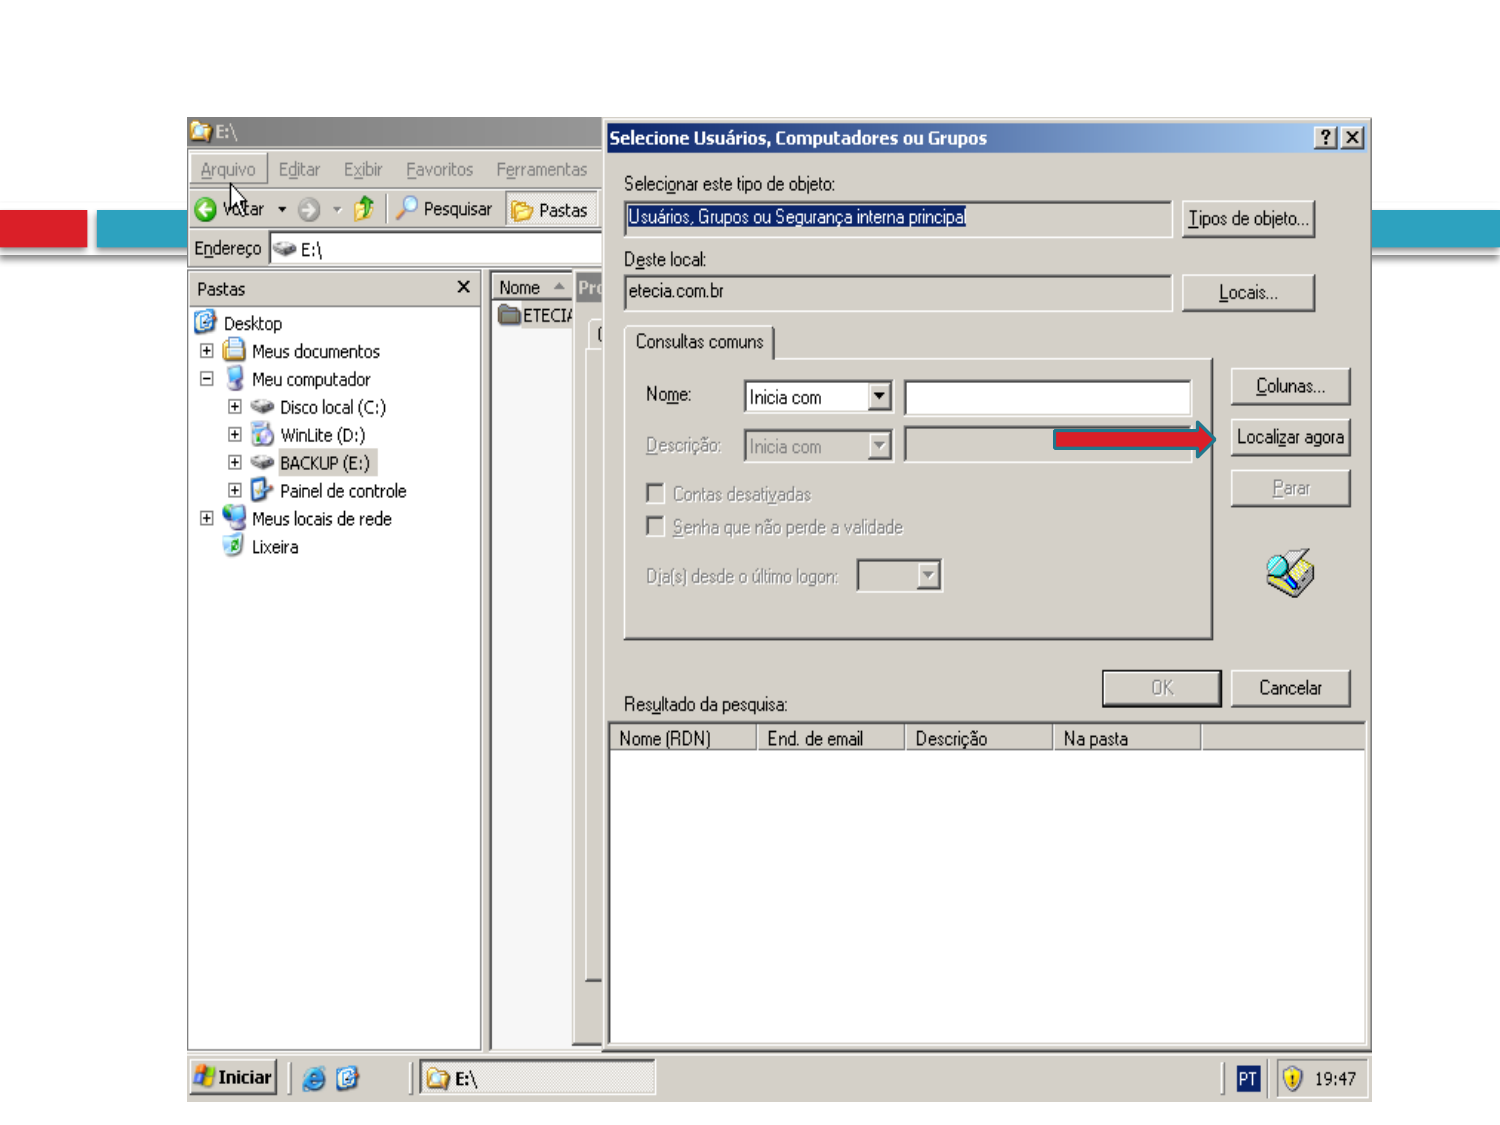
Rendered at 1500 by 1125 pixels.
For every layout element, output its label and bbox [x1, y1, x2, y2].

list [187, 116, 1372, 1102]
